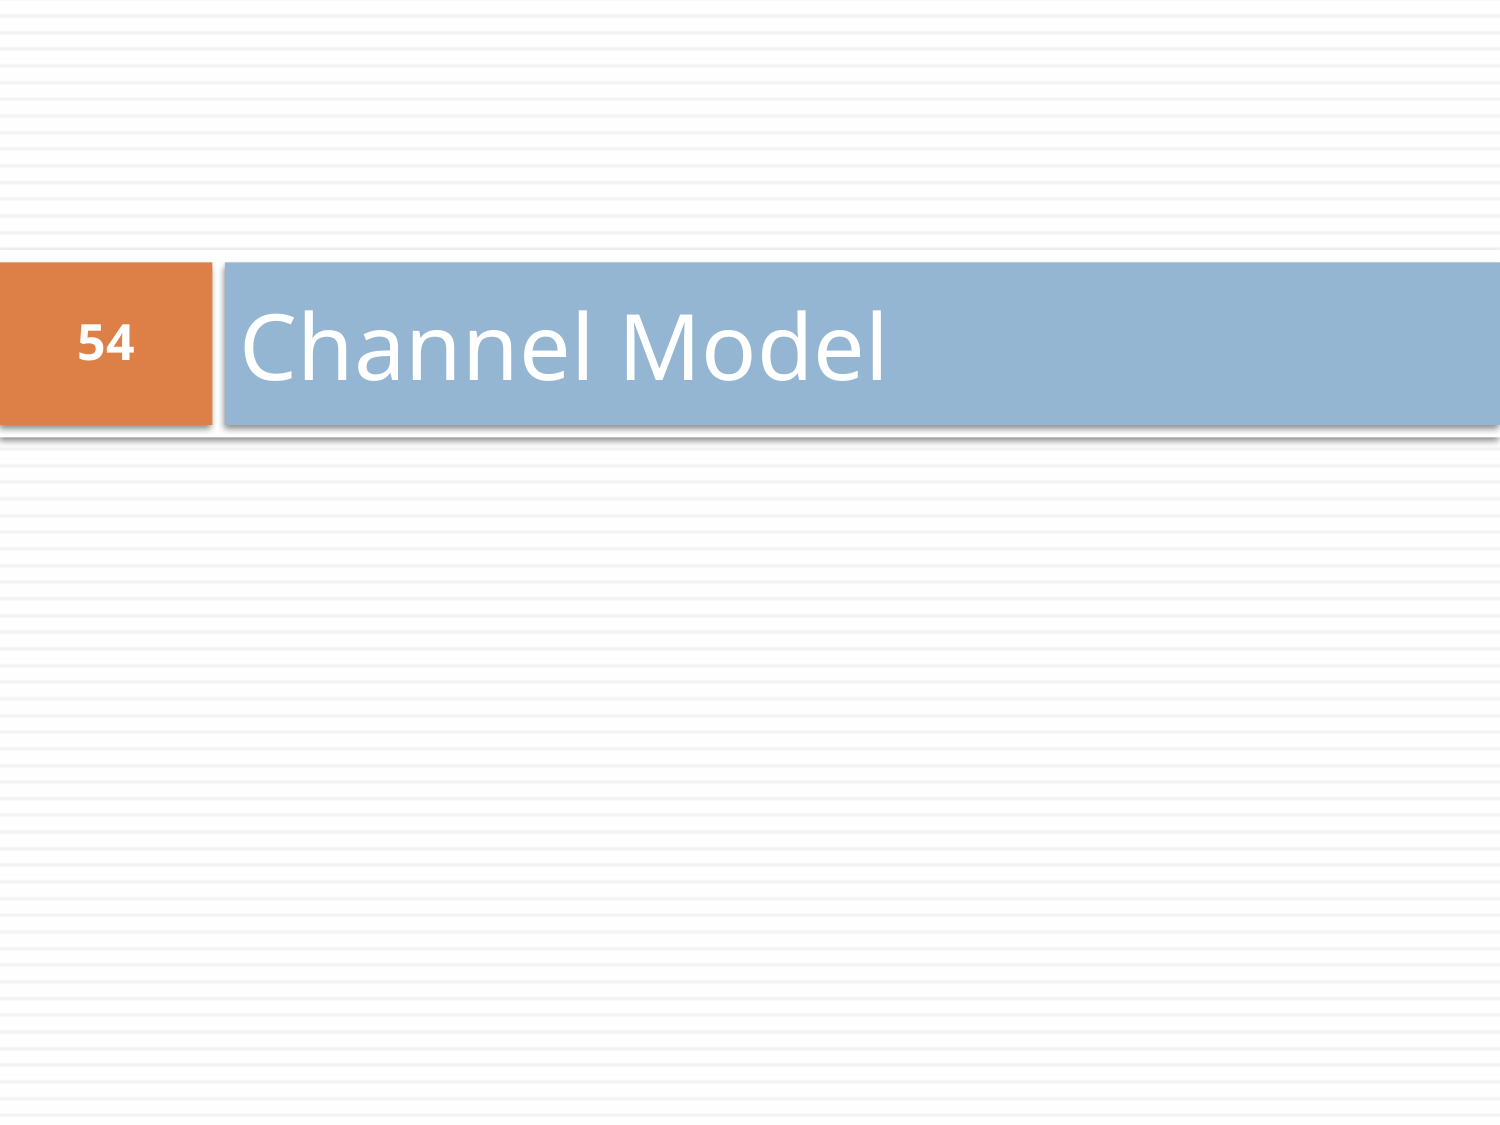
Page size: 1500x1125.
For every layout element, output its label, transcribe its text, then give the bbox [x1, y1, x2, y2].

slide_number 54 [0, 287, 213, 403]
title Channel Model [225, 262, 1475, 425]
